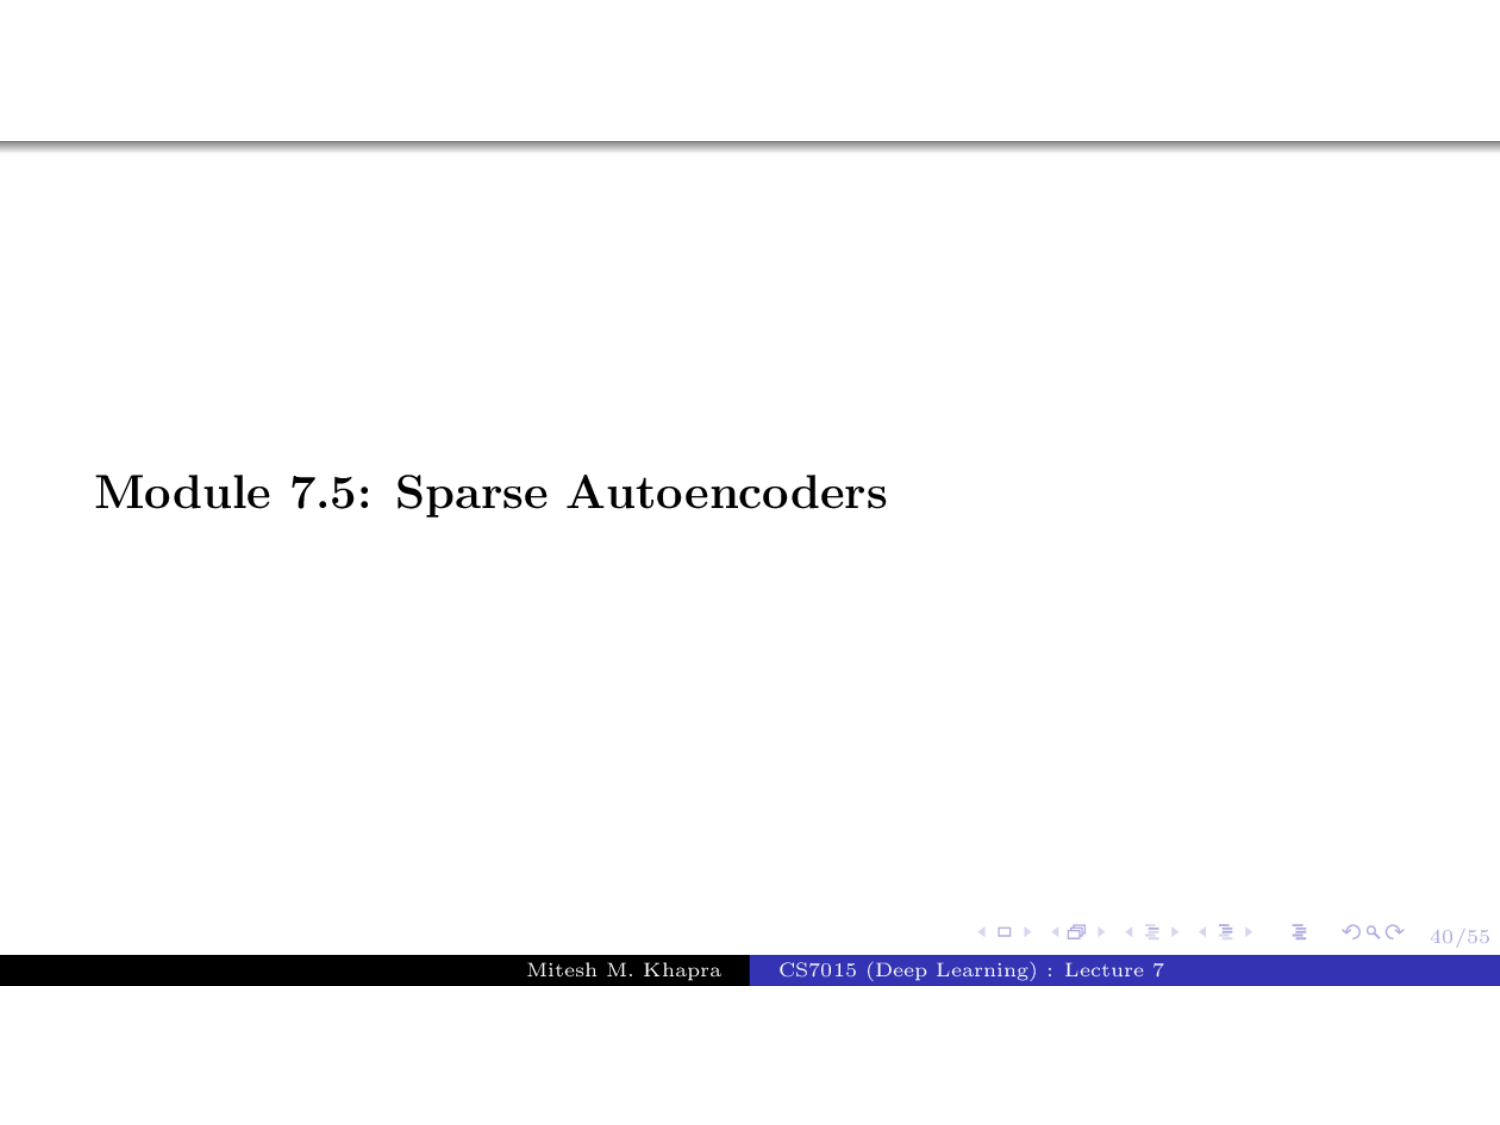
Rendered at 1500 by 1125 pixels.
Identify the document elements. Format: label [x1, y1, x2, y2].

picture [0, 141, 1500, 986]
